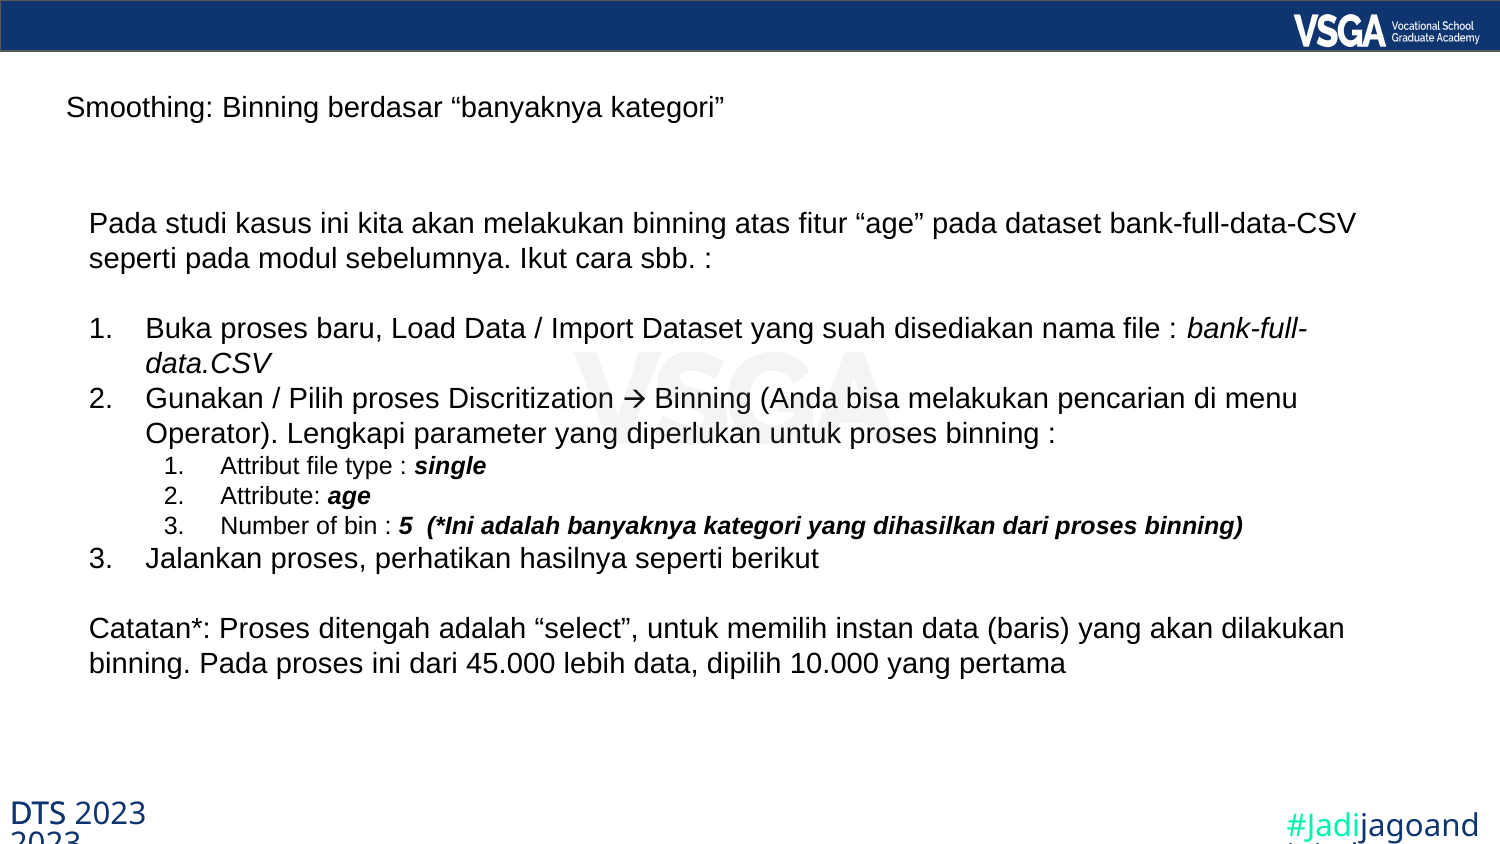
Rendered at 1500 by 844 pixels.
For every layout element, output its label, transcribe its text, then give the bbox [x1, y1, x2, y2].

title Smoothing: Binning berdasar “banyaknya kategori” [51, 72, 1449, 167]
list Pada studi kasus ini kita akan melakukan binning atas fitur “age” pada dataset bank-full-data-CSV seperti pada modul sebelumnya. Ikut cara sbb. : Buka proses baru, Load Data / Import Dataset yang suah disediakan nama file : bank-full-data.CSV Gunakan / Pilih proses Discritization 🡪 Binning (Anda bisa melakukan pencarian di menu Operator). Lengkapi parameter yang diperlukan untuk proses binning : Attribut file type : single Attribute: age Number of bin : 5 (*Ini adalah banyaknya kategori yang dihasilkan dari proses binning) Jalankan proses, perhatikan hasilnya seperti berikut Catatan*: Proses ditengah adalah “select”, untuk memilih instan data (baris) yang akan dilakukan binning. Pada proses ini dari 45.000 lebih data, dipilih 10.000 yang pertama [51, 189, 1410, 817]
picture [560, 309, 907, 485]
picture [1279, 0, 1494, 95]
